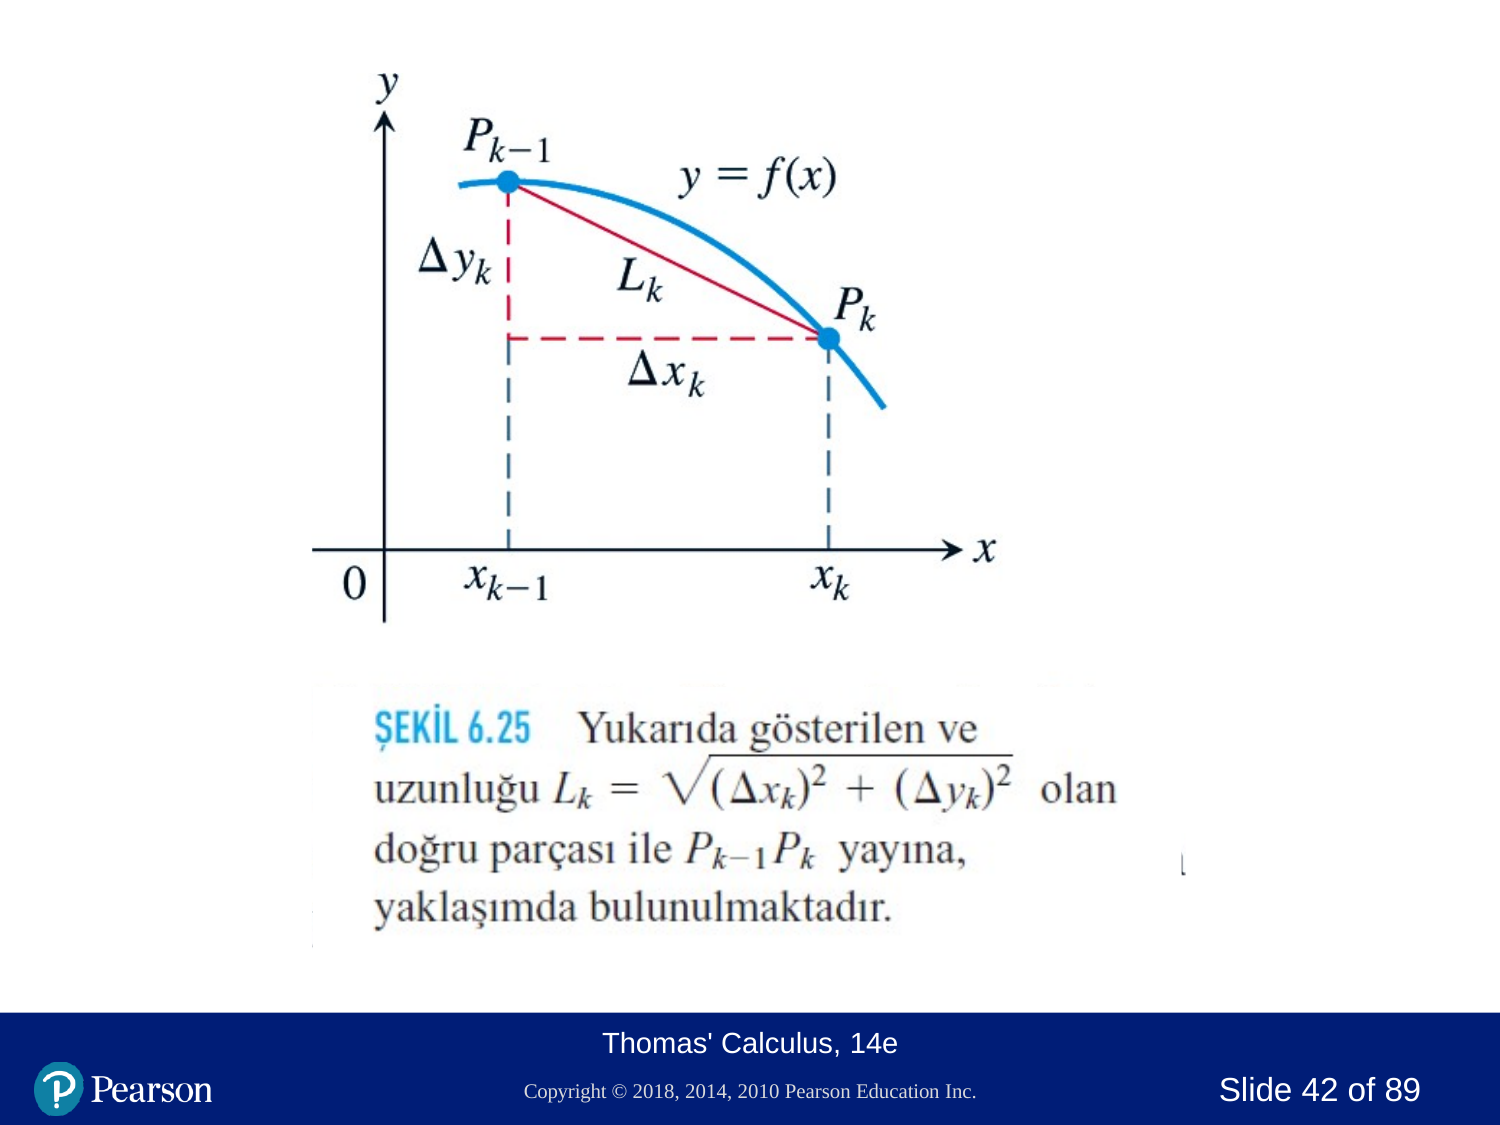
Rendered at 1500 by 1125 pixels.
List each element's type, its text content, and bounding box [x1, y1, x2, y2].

picture [34, 1062, 212, 1116]
footer Thomas' Calculus, 14e Copyright © 2018, 2014, 2010 Pearson Education Inc. [519, 1025, 978, 1125]
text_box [311, 73, 1186, 975]
slide_number Slide 10 of 89 [1216, 1069, 1425, 1125]
